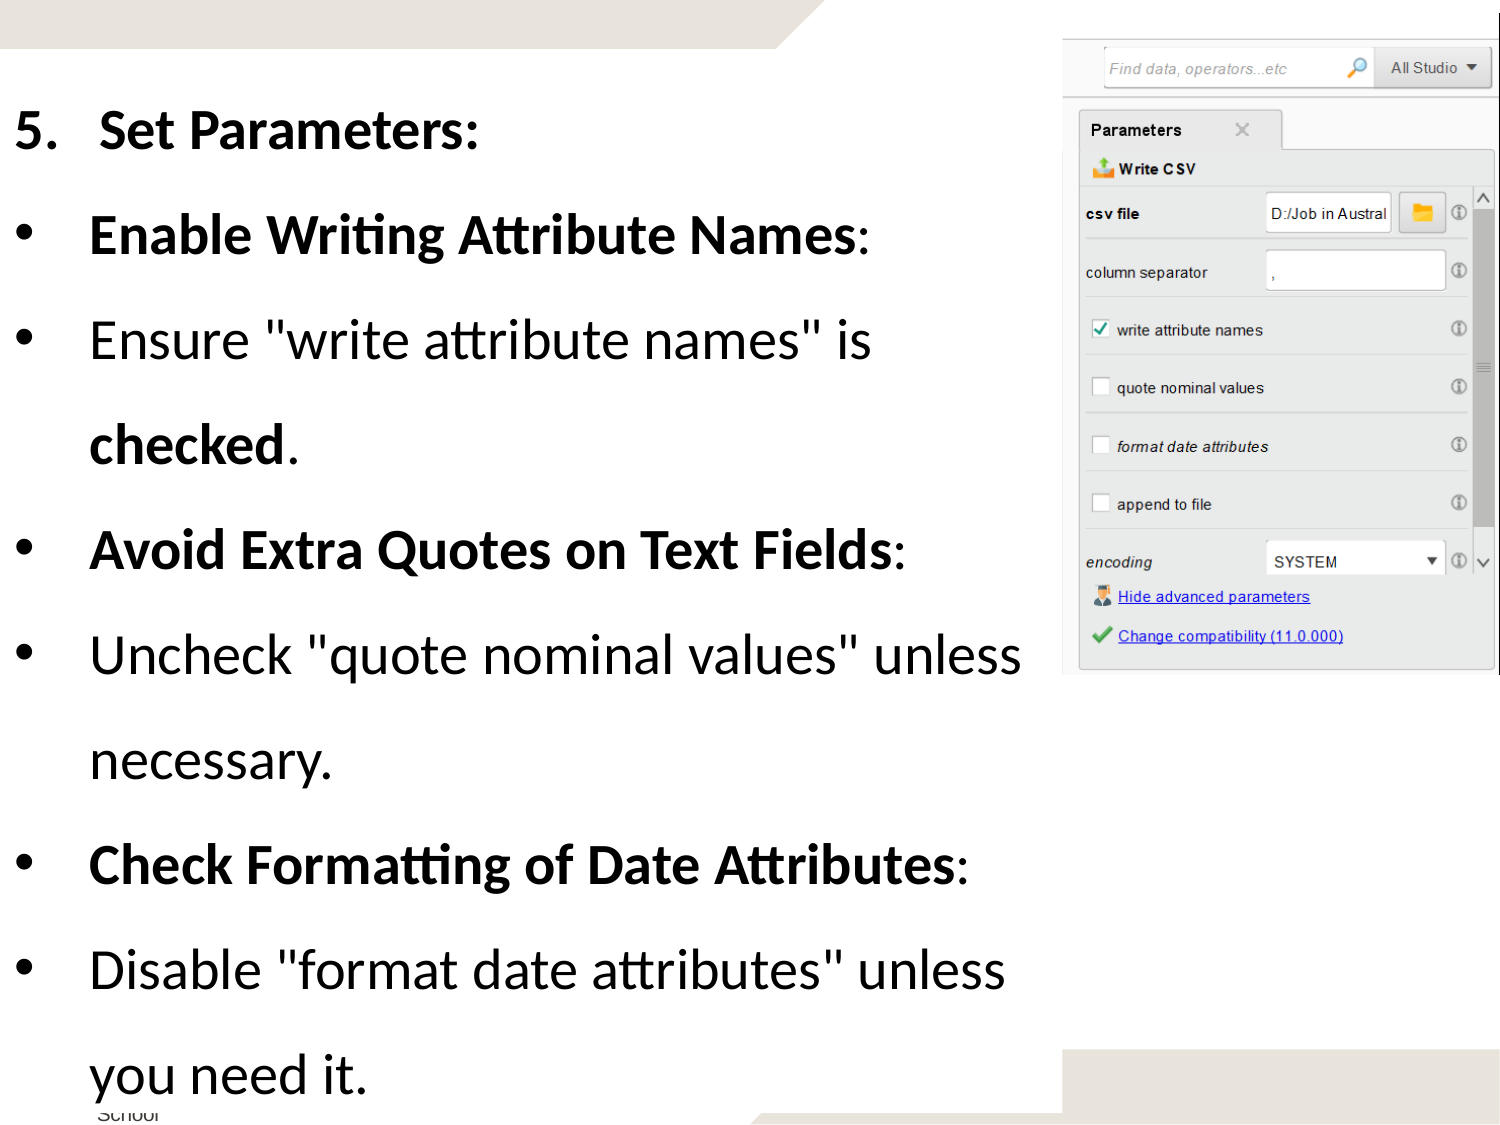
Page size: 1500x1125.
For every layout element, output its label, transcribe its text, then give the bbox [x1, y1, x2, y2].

picture [1062, 13, 1500, 676]
slide_number 108 | Faculty of Business and Law | Peter Faber Business School [90, 1114, 703, 1125]
text_box Set Parameters: Enable Writing Attribute Names: Ensure "write attribute names" is checked. Avoid Extra Quotes on Text Fields: Uncheck "quote nominal values" unless necessary. Check Formatting of Date Attributes: Disable "format date attributes" unless you need it. [0, 49, 1063, 1114]
